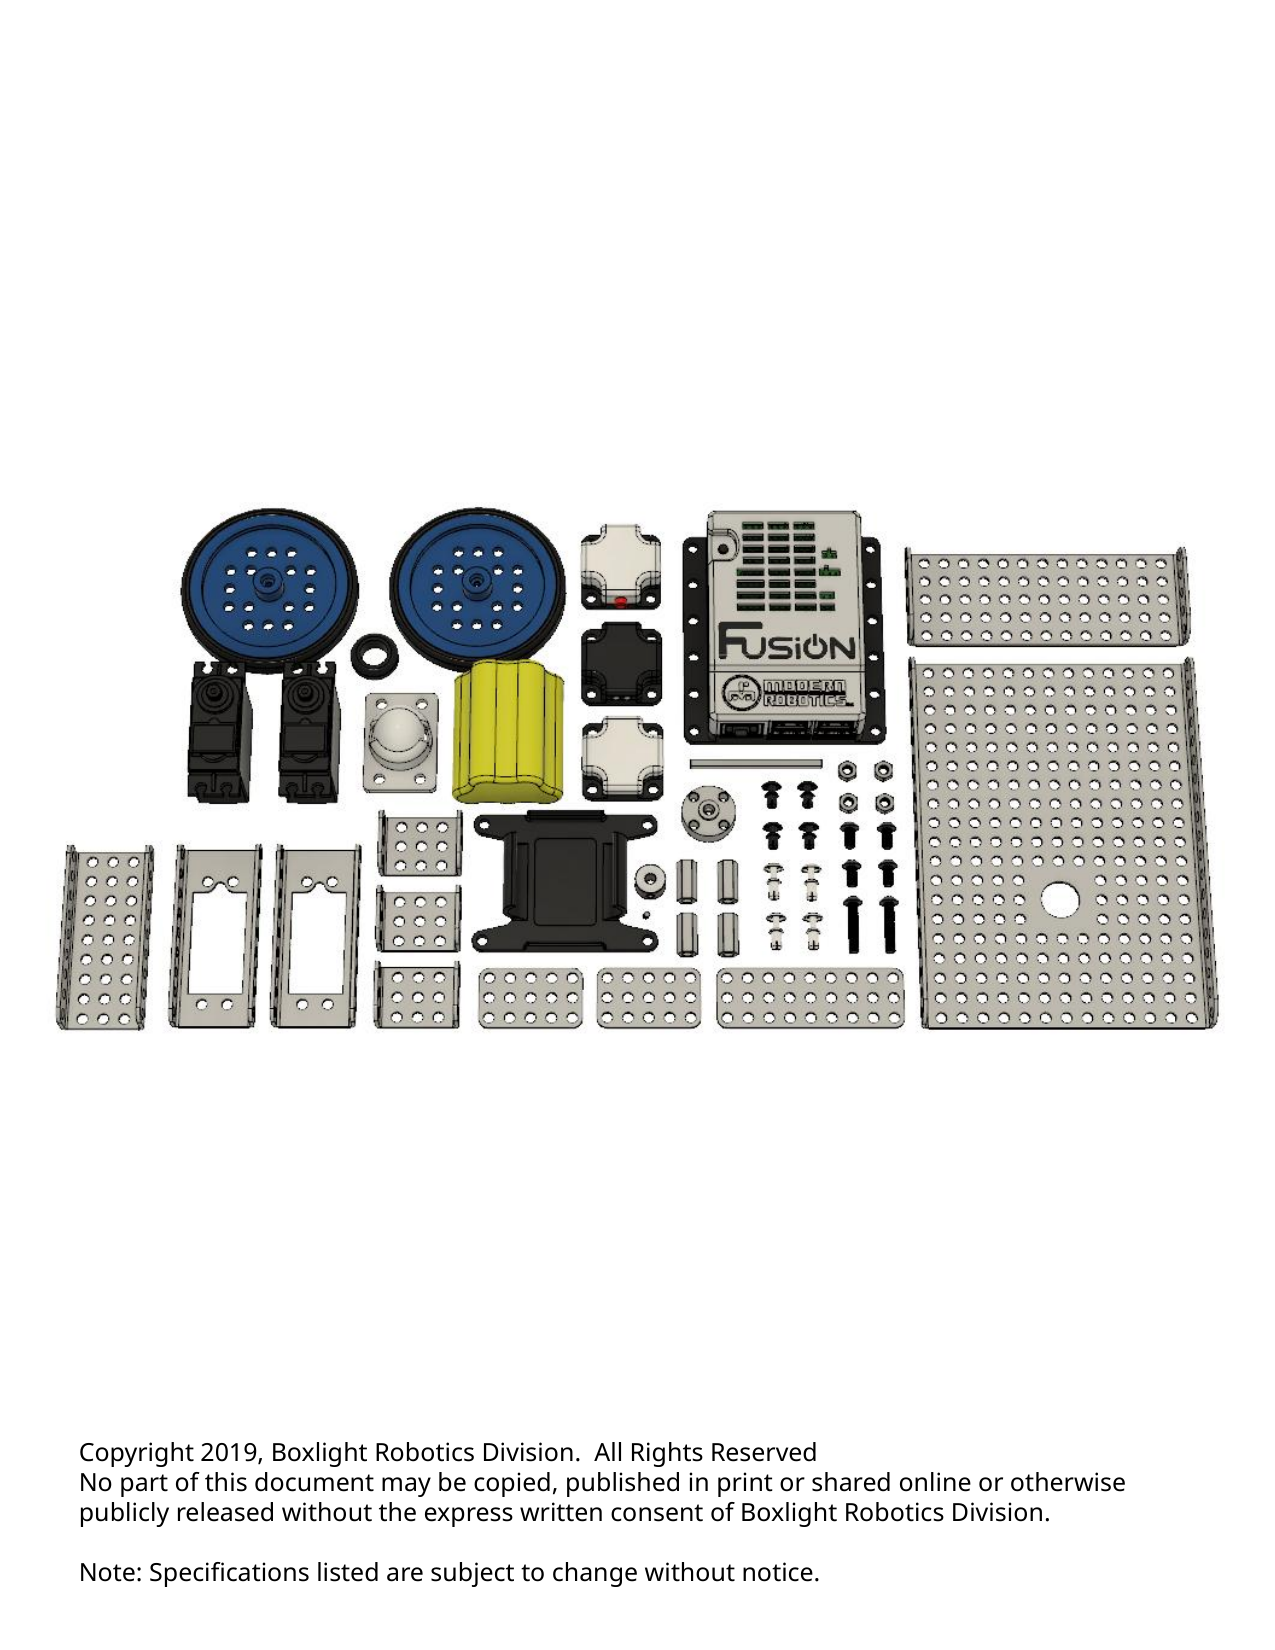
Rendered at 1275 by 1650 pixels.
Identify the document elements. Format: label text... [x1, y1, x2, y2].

text_box Copyright 2019, Boxlight Robotics Division. All Rights Reserved No part of this document may be copied, published in print or shared online or otherwise publicly released without the express written consent of Boxlight Robotics Division. Note: Specifications listed are subject to change without notice. [63, 1429, 1212, 1594]
picture [33, 463, 1244, 1072]
